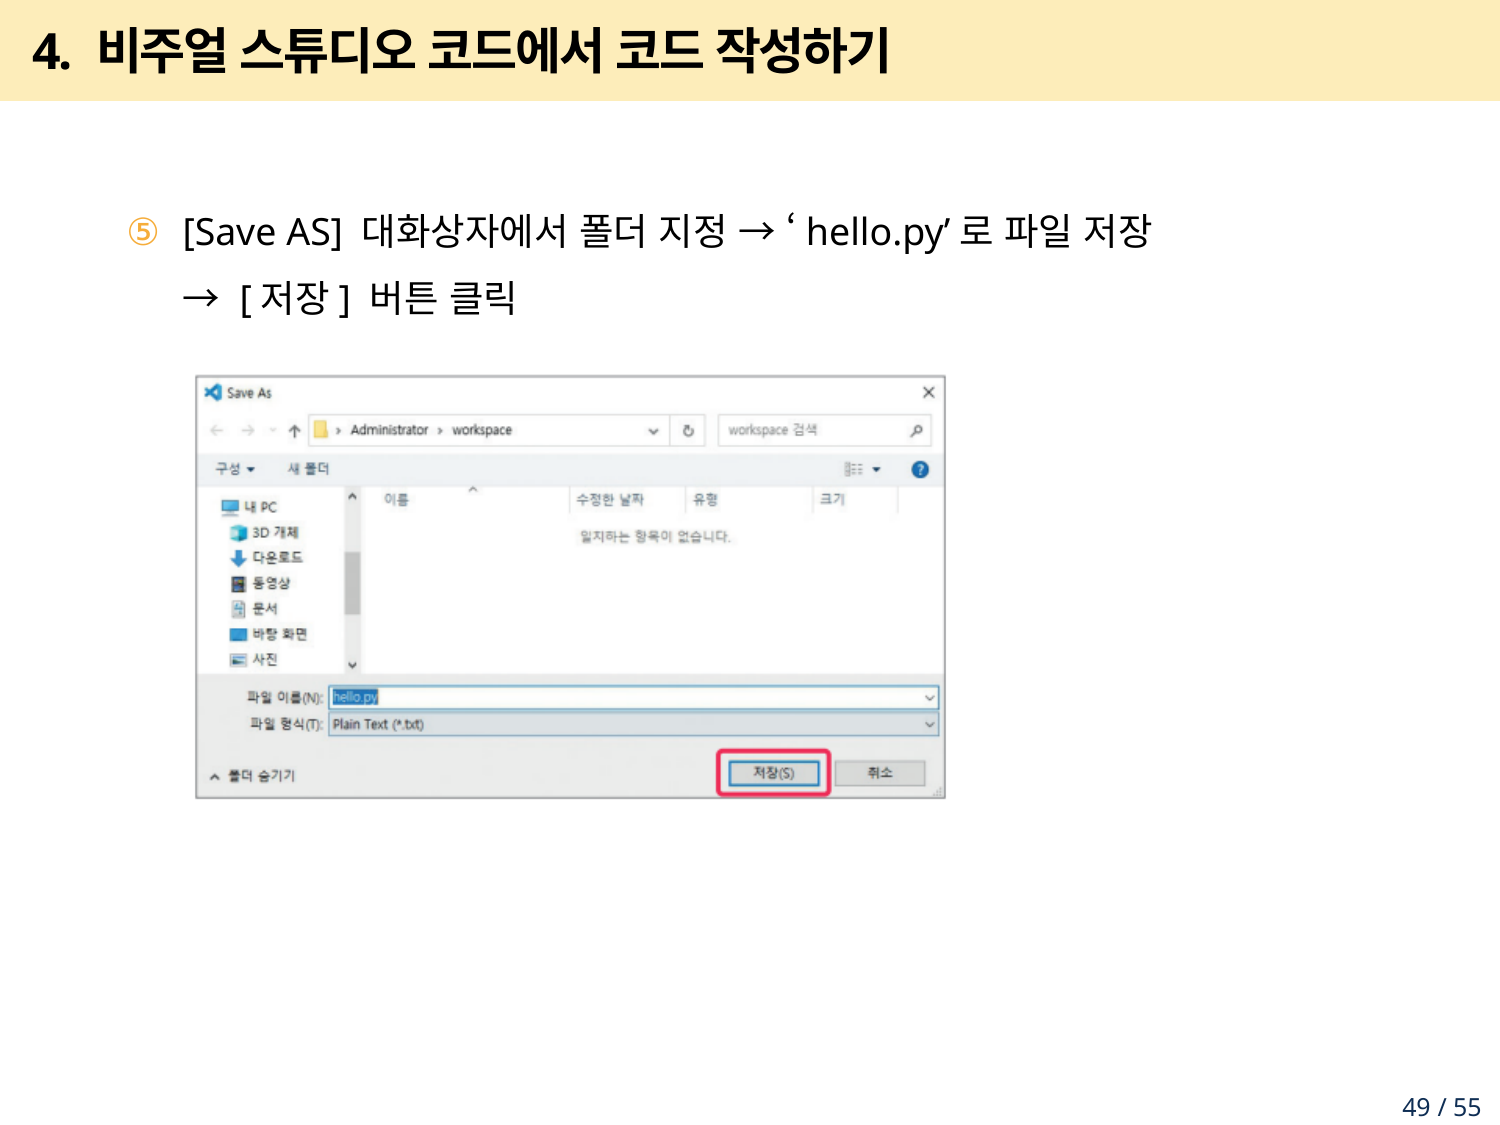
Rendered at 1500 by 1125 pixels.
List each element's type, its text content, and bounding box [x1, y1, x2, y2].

picture [182, 361, 957, 819]
title 4. 비주얼 스튜디오 코드에서 코드 작성하기 [17, 10, 1295, 89]
list [Save AS] 대화상자에서 폴더 지정 → ‘hello.py’로 파일 저장 → [저장] 버튼 클릭 [53, 125, 1425, 1005]
